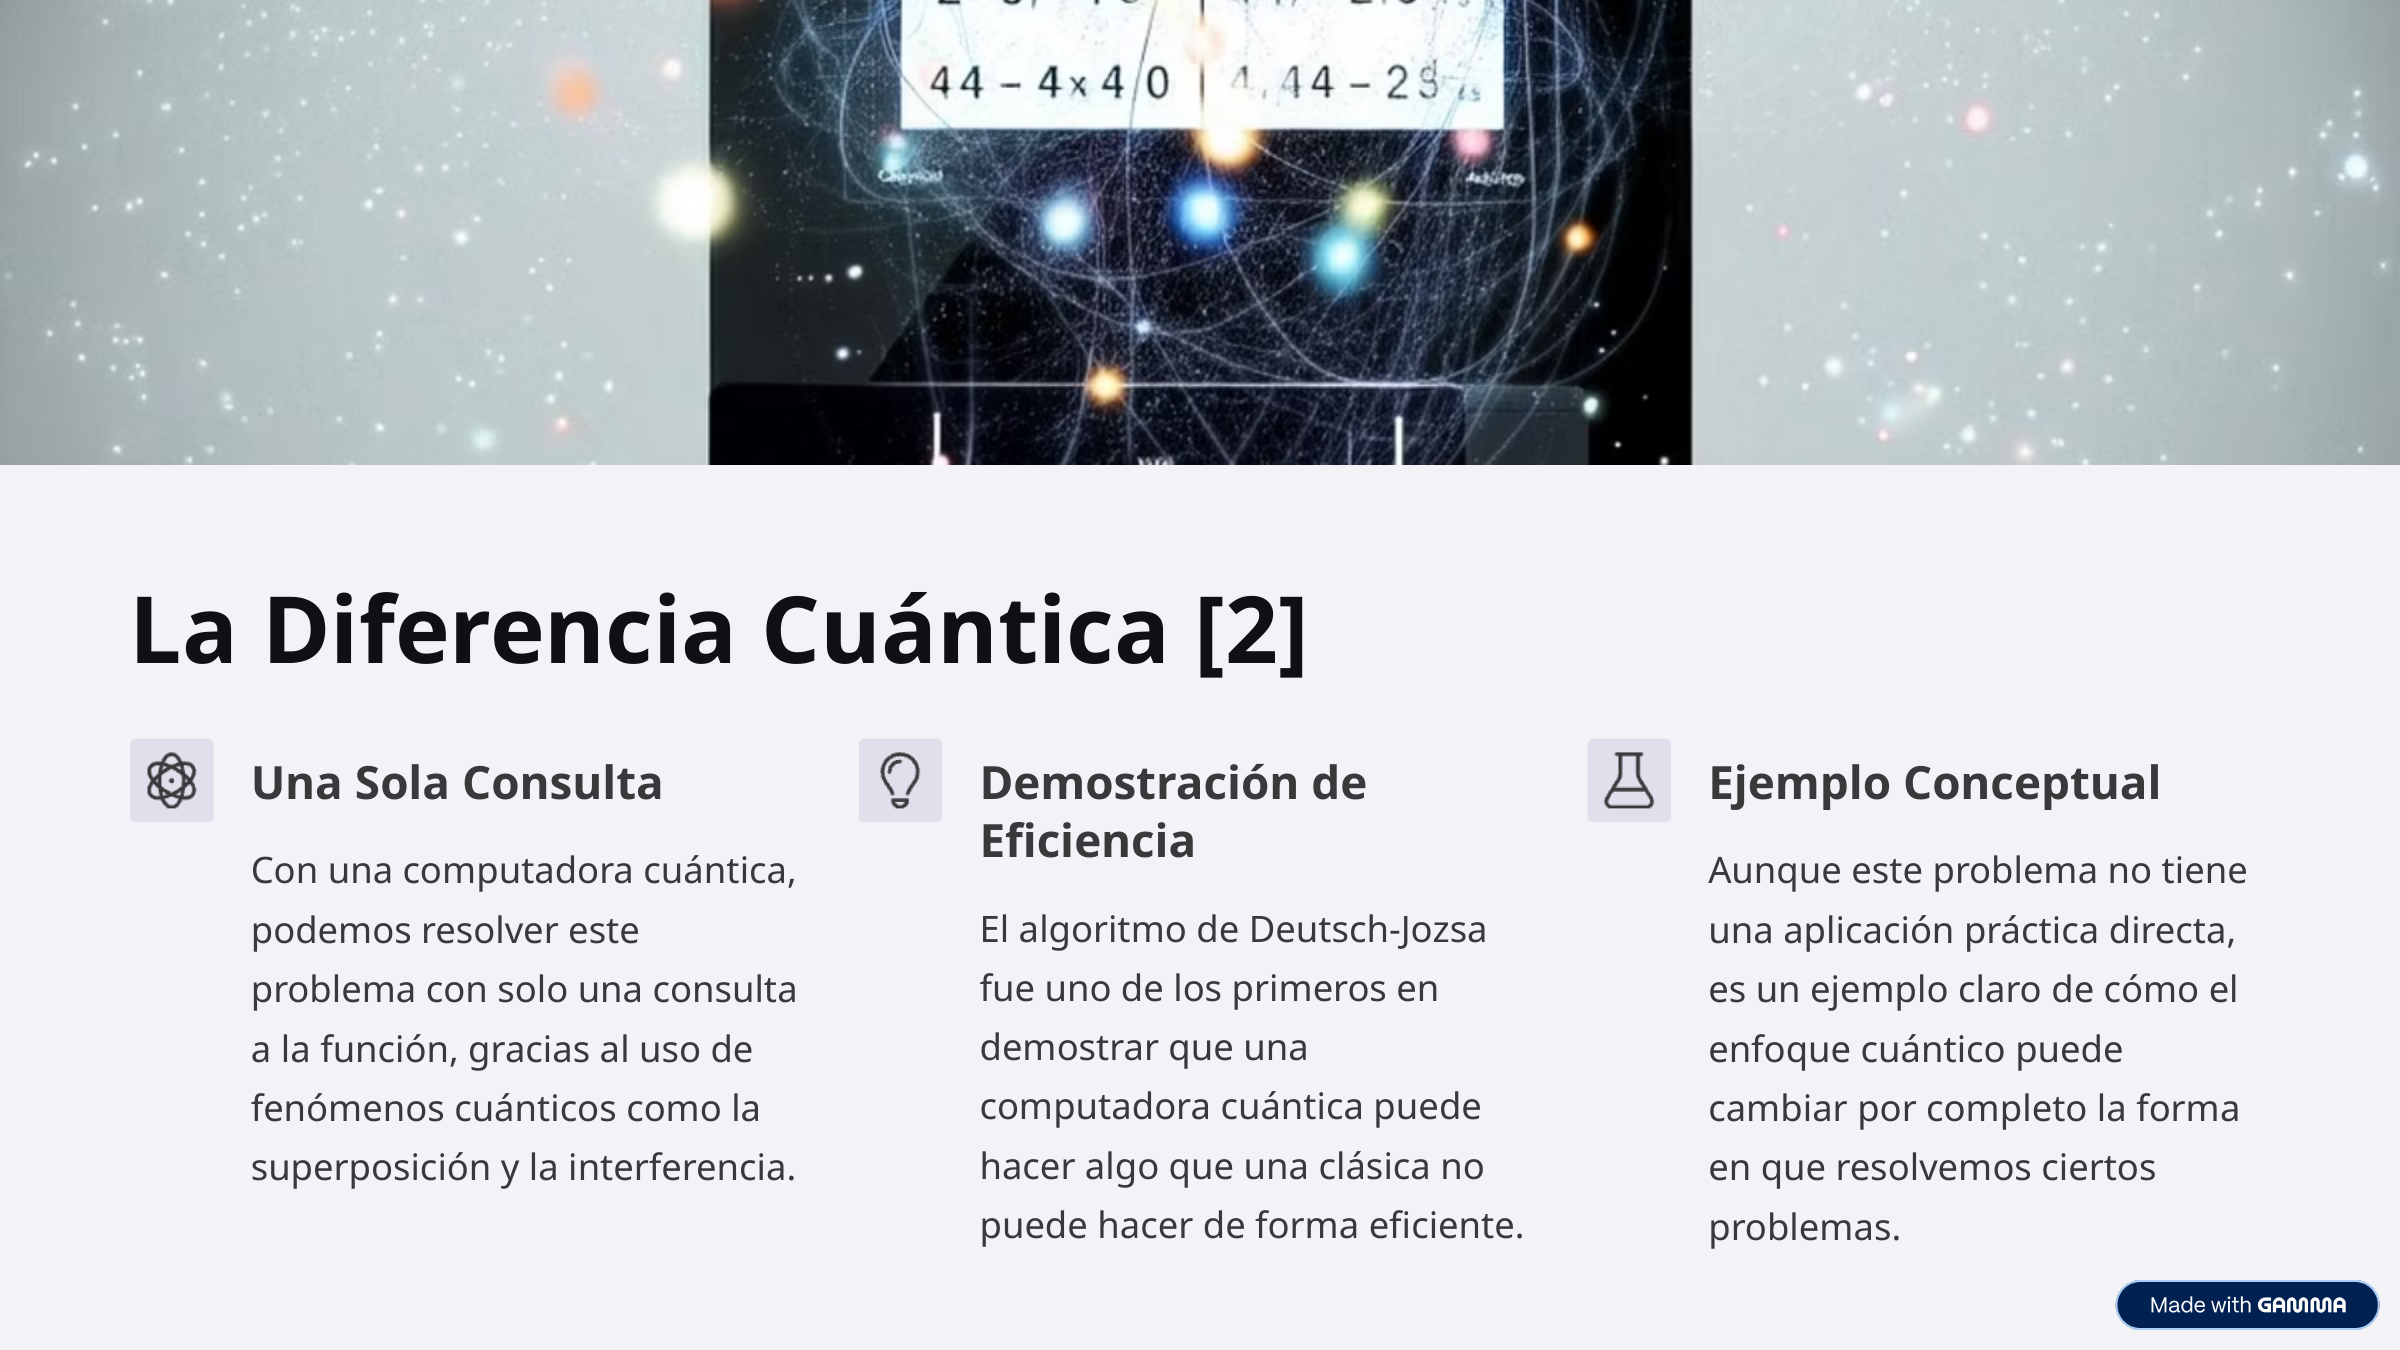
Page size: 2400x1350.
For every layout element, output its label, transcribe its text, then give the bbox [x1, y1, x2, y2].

text_box Demostración de Eficiencia [979, 751, 1542, 868]
picture [143, 745, 200, 816]
text_box La Diferencia Cuántica [2] [130, 566, 1237, 683]
picture [2106, 1271, 2389, 1339]
text_box El algoritmo de Deutsch-Jozsa fue uno de los primeros en demostrar que una computadora cuántica puede hacer algo que una clásica no puede hacer de forma eficiente. [979, 889, 1542, 1247]
text_box Una Sola Consulta [250, 751, 716, 810]
picture [872, 745, 929, 816]
picture [0, 0, 2400, 465]
text_box Ejemplo Conceptual [1708, 751, 2173, 810]
text_box [130, 738, 214, 823]
text_box [858, 738, 943, 823]
picture [1601, 745, 1658, 816]
text_box Con una computadora cuántica, podemos resolver este problema con solo una consulta a la función, gracias al uso de fenómenos cuánticos como la superposición y la interferencia. [250, 831, 813, 1189]
text_box Aunque este problema no tiene una aplicación práctica directa, es un ejemplo claro de cómo el enfoque cuántico puede cambiar por completo la forma en que resolvemos ciertos problemas. [1708, 831, 2270, 1249]
text_box [1587, 738, 1672, 823]
